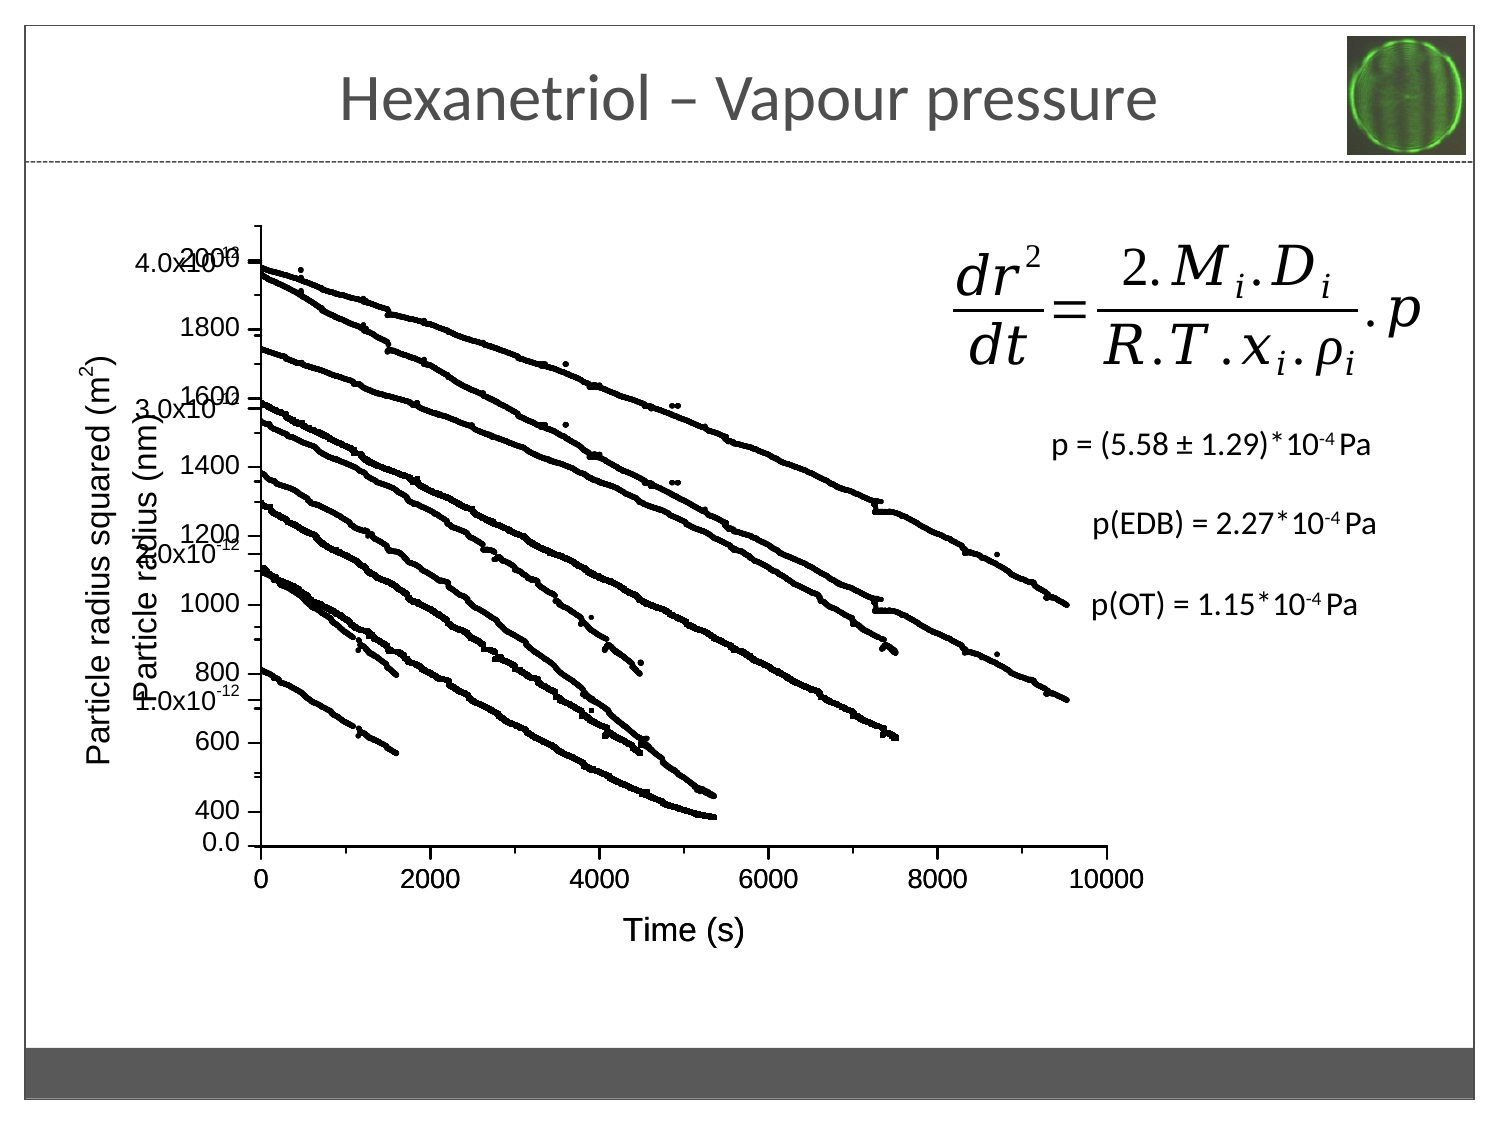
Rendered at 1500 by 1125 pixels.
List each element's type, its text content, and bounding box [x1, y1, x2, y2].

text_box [39, 125, 1280, 993]
text_box p(EDB) = 2.27*10-4 Pa [1287, 493, 1500, 549]
text_box p = (5.58 ± 1.29)*10-4 Pa [1287, 414, 1500, 470]
text_box p(OT) = 1.15*10-4 Pa [1287, 574, 1500, 630]
picture [1346, 35, 1466, 155]
title Hexanetriol – Vapour pressure [49, 47, 1339, 142]
